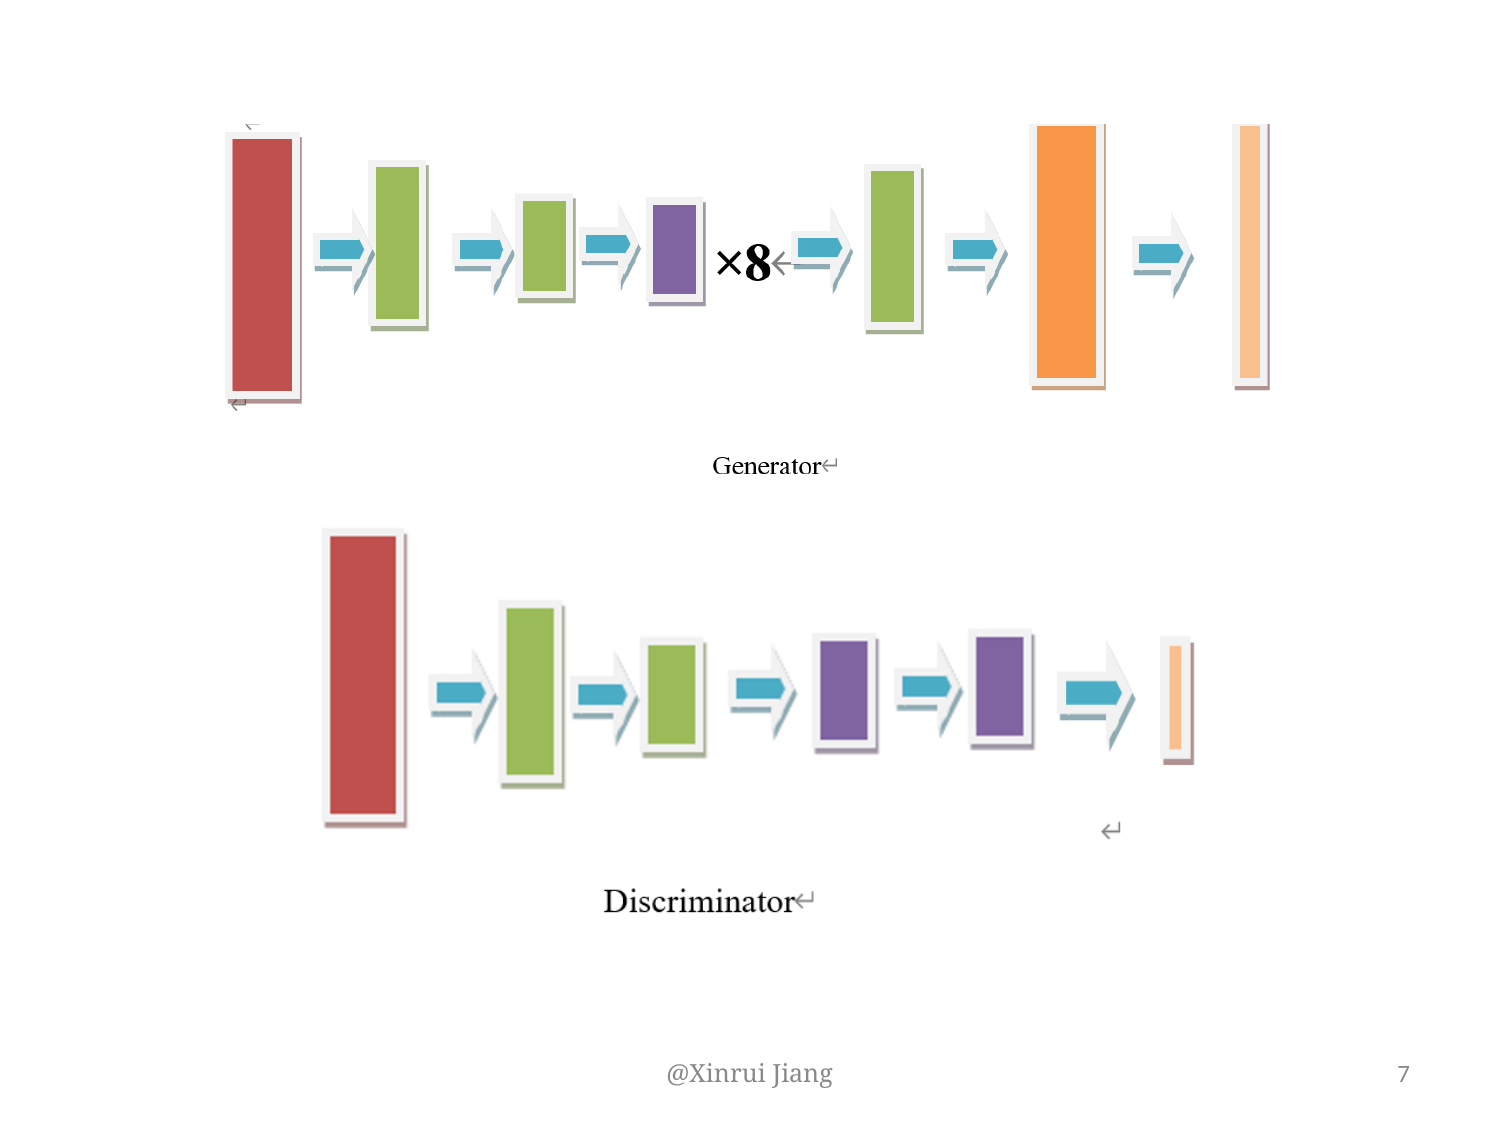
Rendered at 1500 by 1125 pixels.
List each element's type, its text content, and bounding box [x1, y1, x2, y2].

footer @Xinrui Jiang [512, 1042, 988, 1103]
slide_number 7 [1074, 1042, 1425, 1103]
picture [206, 124, 1294, 488]
picture [274, 512, 1226, 944]
